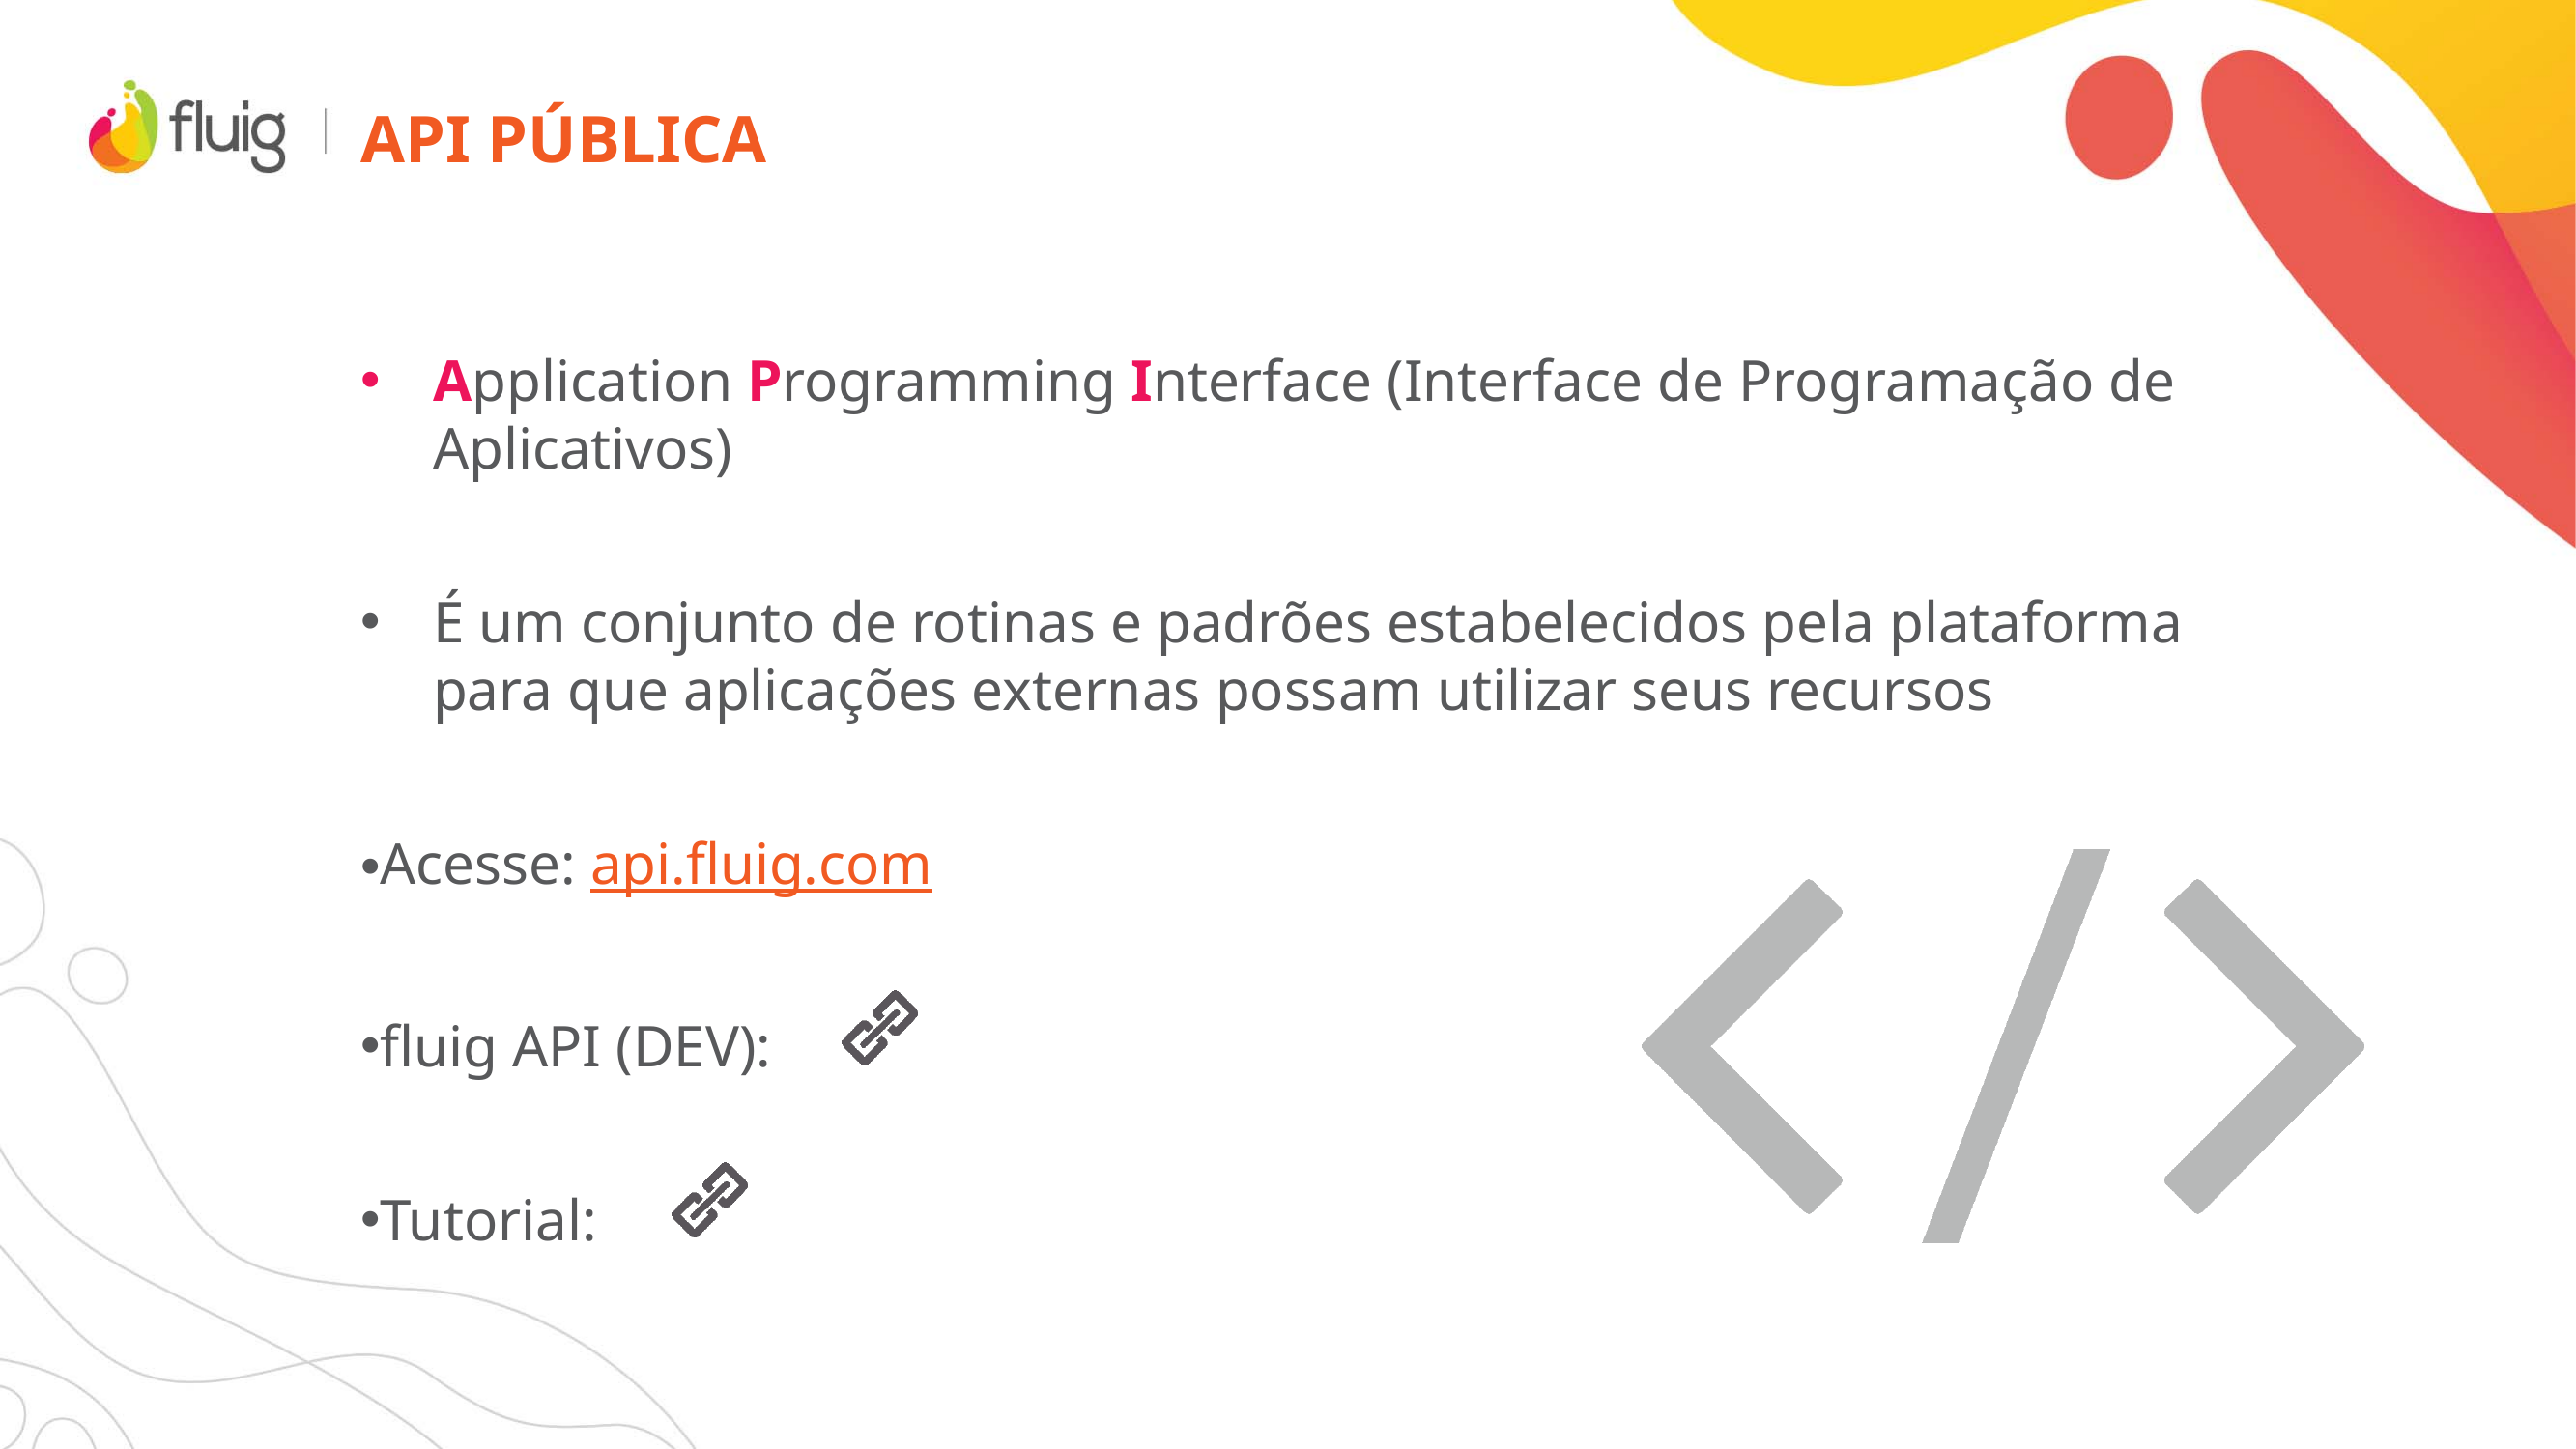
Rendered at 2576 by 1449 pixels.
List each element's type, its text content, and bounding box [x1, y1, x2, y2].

picture [0, 0, 2576, 1449]
list Application Programming Interface (Interface de Programação de Aplicativos) É um conjunto de rotinas e padrões estabelecidos pela plataforma para que aplicações externas possam utilizar seus recursos Acesse: api.fluig.com fluig API (DEV): Tutorial: [346, 337, 2266, 1269]
title Api pública [346, 83, 1727, 289]
